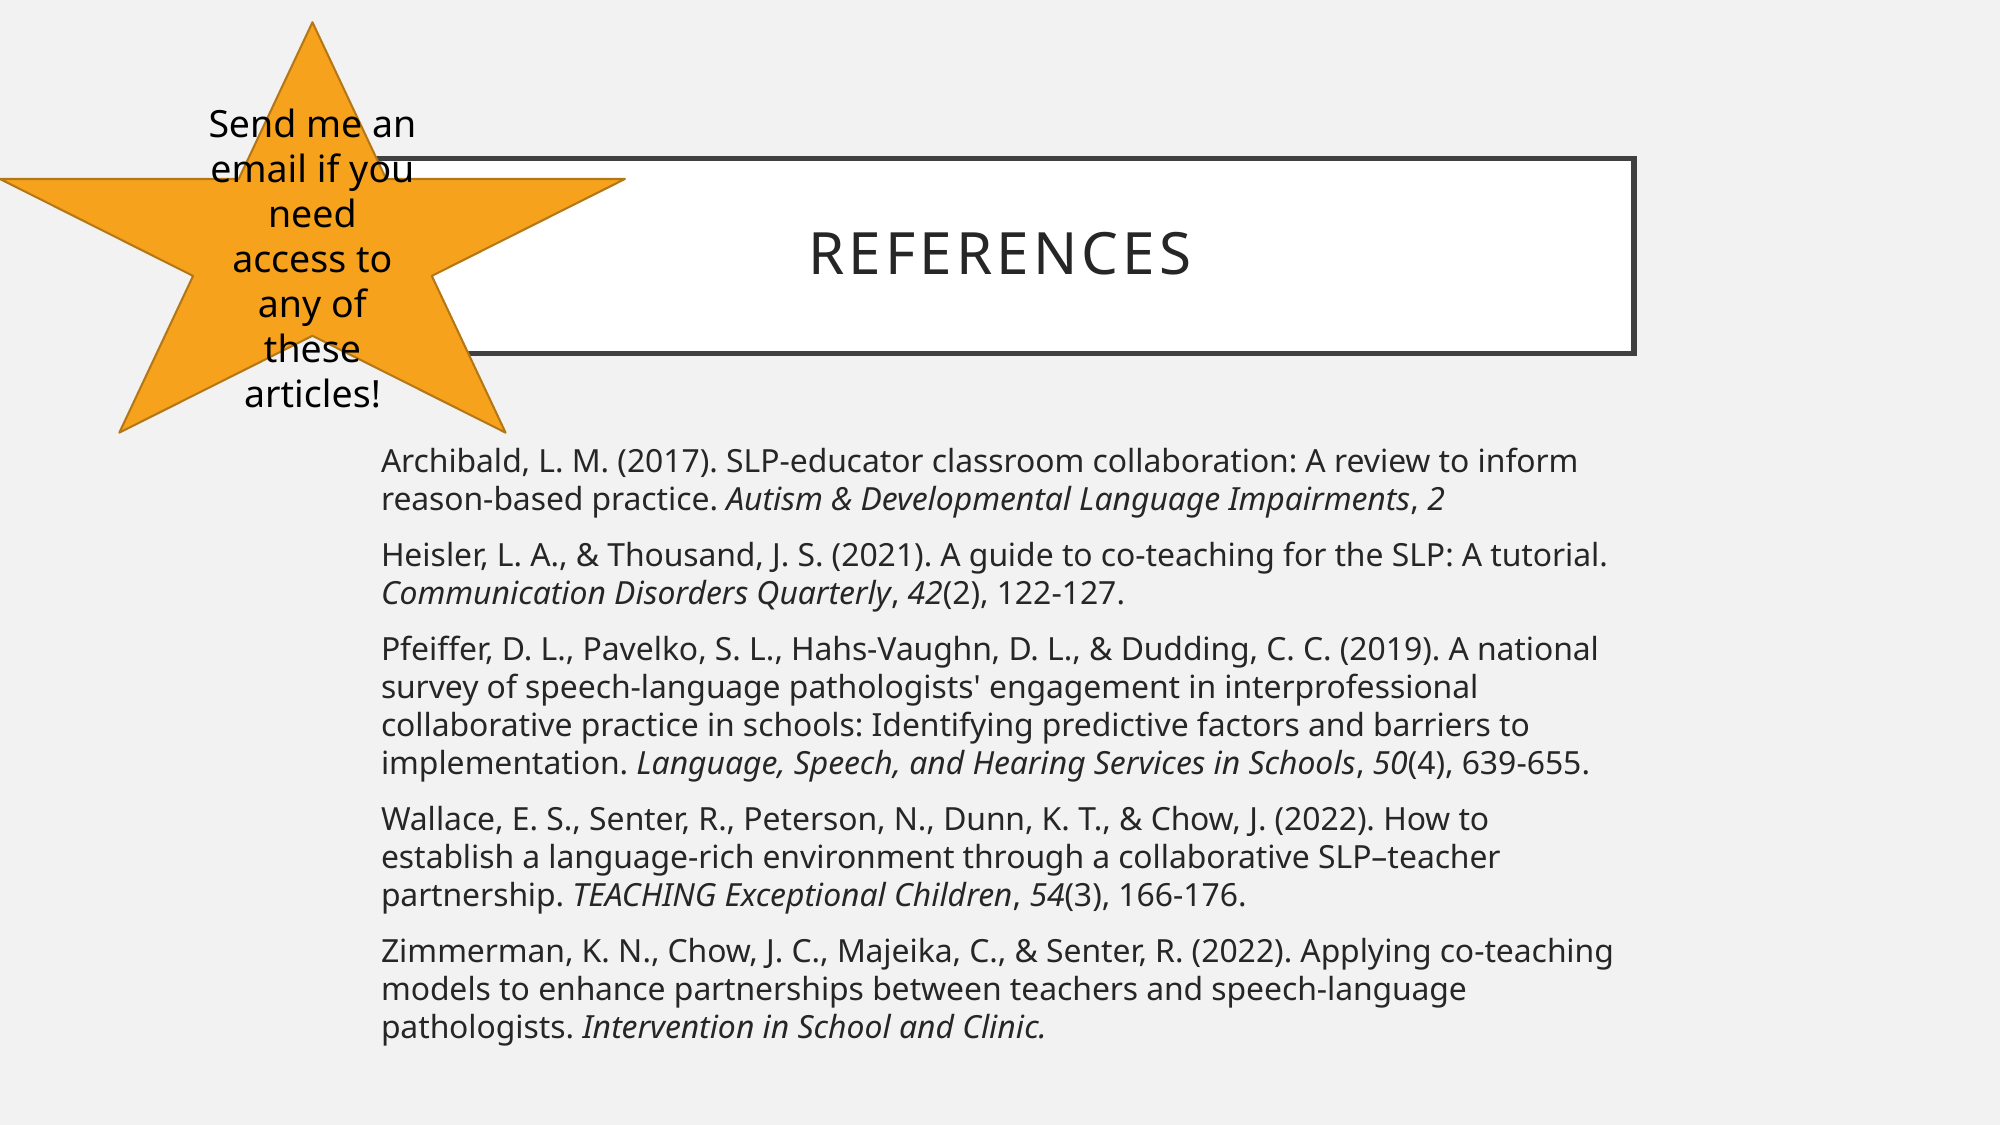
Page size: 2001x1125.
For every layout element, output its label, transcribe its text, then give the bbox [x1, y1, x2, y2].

list Archibald, L. M. (2017). SLP-educator classroom collaboration: A review to inform reason-based practice. Autism & Developmental Language Impairments, 2 Heisler, L. A., & Thousand, J. S. (2021). A guide to co-teaching for the SLP: A tutorial. Communication Disorders Quarterly, 42(2), 122-127. Pfeiffer, D. L., Pavelko, S. L., Hahs-Vaughn, D. L., & Dudding, C. C. (2019). A national survey of speech-language pathologists' engagement in interprofessional collaborative practice in schools: Identifying predictive factors and barriers to implementation. Language, Speech, and Hearing Services in Schools, 50(4), 639-655. Wallace, E. S., Senter, R., Peterson, N., Dunn, K. T., & Chow, J. (2022). How to establish a language-rich environment through a collaborative SLP–teacher partnership. TEACHING Exceptional Children, 54(3), 166-176. Zimmerman, K. N., Chow, J. C., Majeika, C., & Senter, R. (2022). Applying co-teaching models to enhance partnerships between teachers and speech-language pathologists. Intervention in School and Clinic. [366, 432, 1634, 1071]
text_box Send me an email if you need access to any of these articles! [0, 21, 626, 434]
title References [378, 156, 1637, 356]
